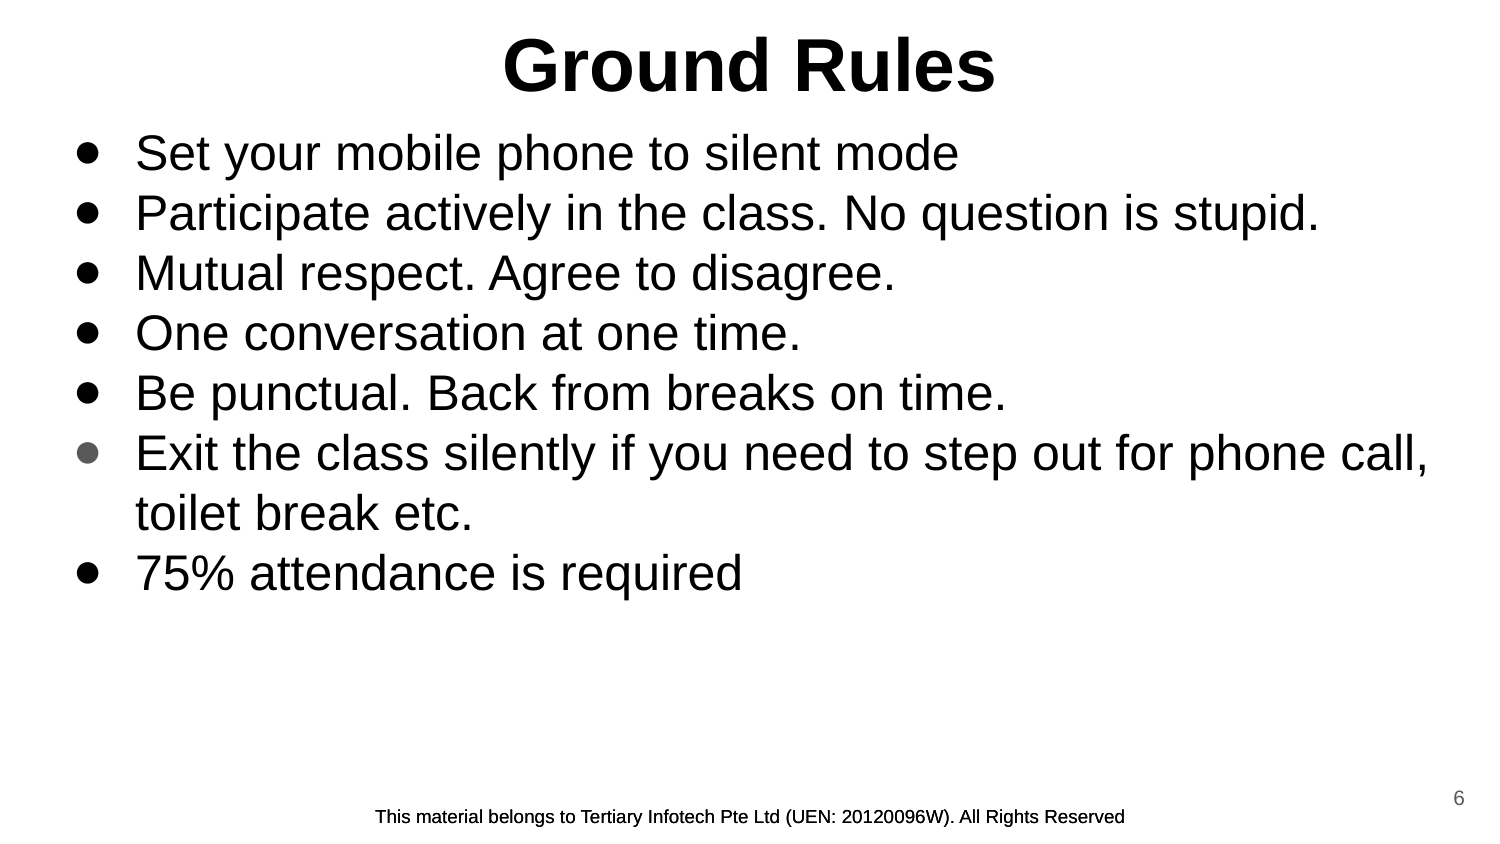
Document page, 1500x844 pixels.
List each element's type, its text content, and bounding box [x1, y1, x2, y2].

slide_number 6 [1389, 764, 1480, 830]
list Set your mobile phone to silent mode Participate actively in the class. No question is stupid. Mutual respect. Agree to disagree. One conversation at one time. Be punctual. Back from breaks on time. Exit the class silently if you need to step out for phone call, toilet break etc. 75% attendance is required [45, 112, 1455, 713]
title Ground Rules [0, 28, 1500, 113]
